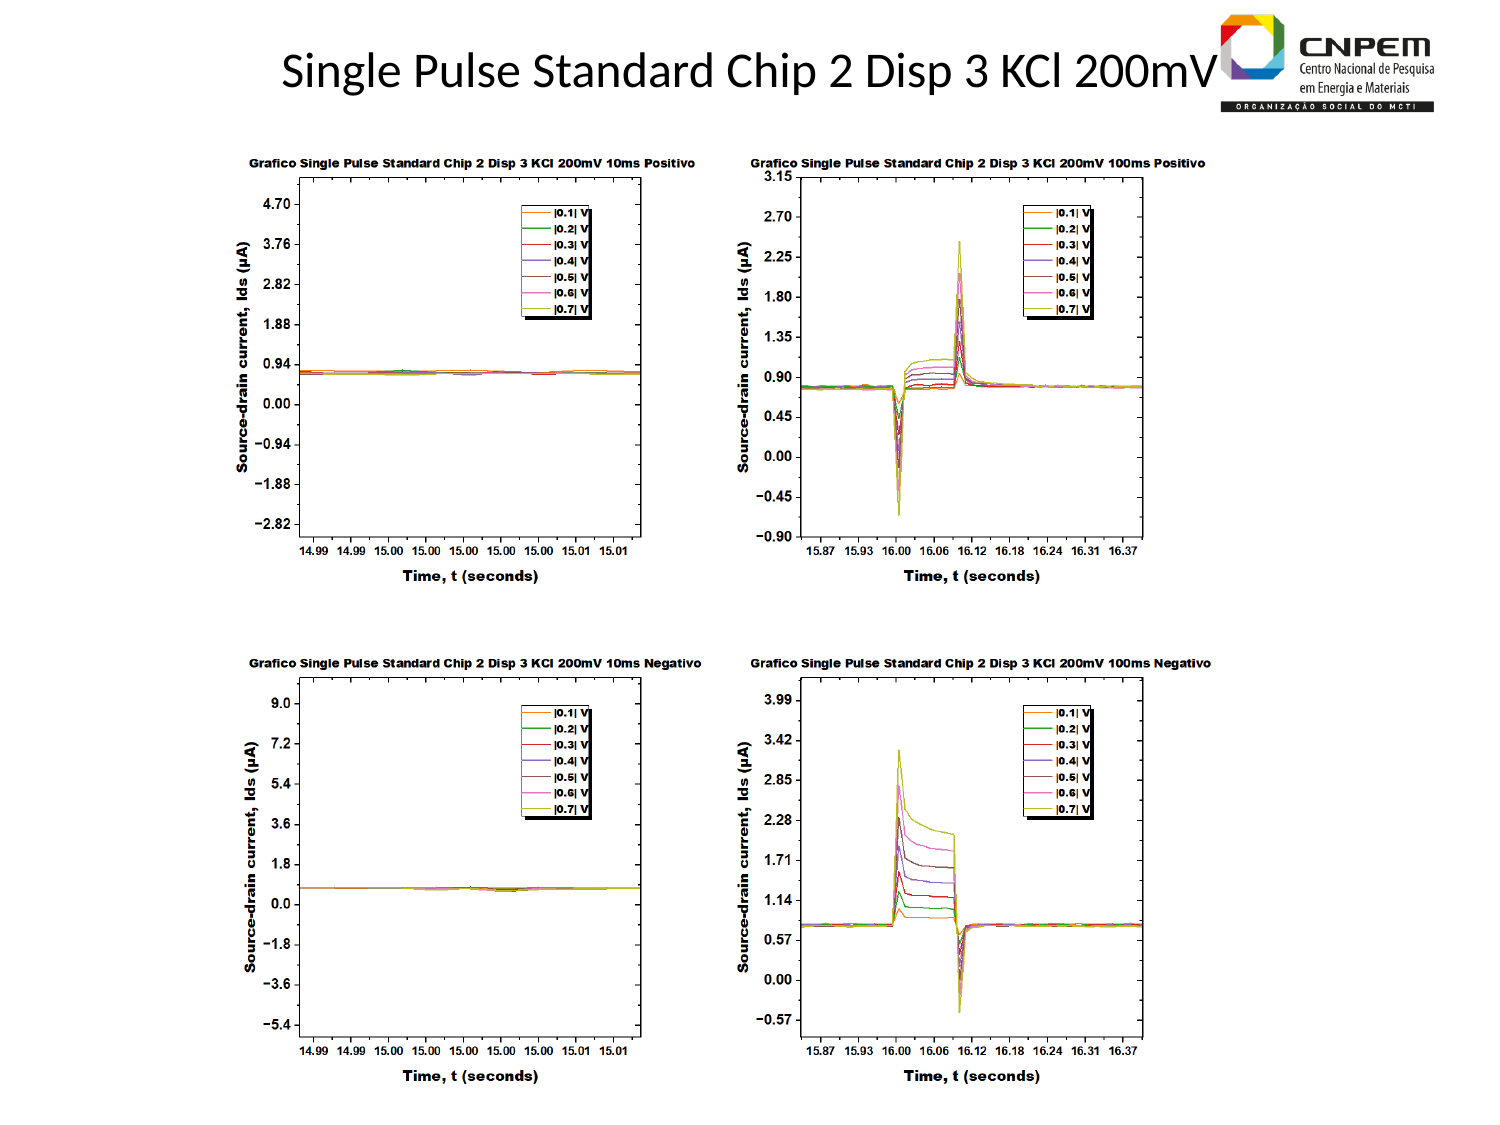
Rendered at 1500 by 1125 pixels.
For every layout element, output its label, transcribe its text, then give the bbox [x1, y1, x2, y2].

text_box Single Pulse Standard Chip 2 Disp 3 KCl 200mV [266, 29, 1194, 105]
picture [209, 1, 1454, 1121]
